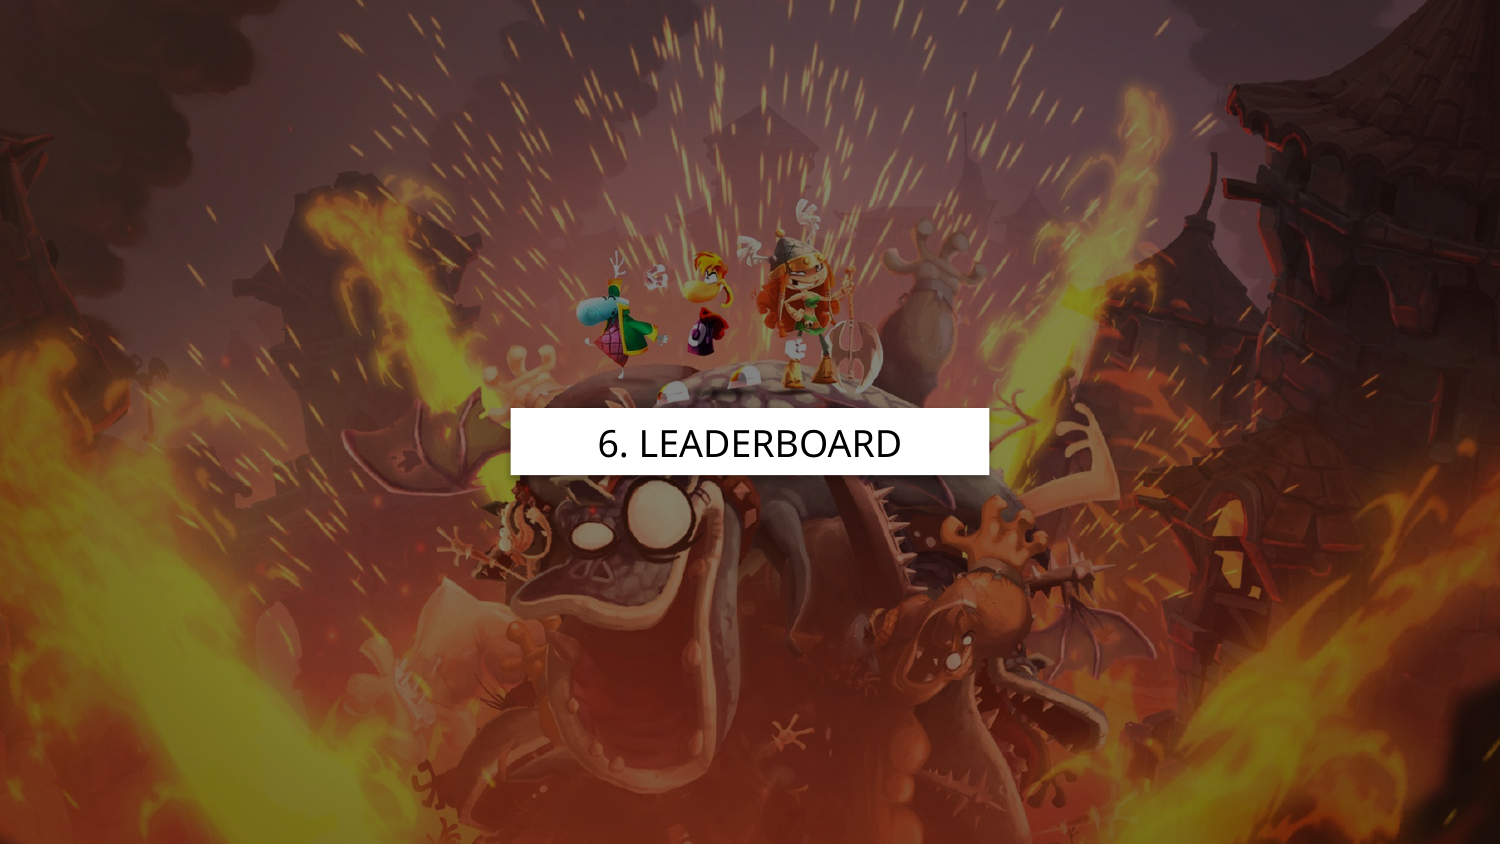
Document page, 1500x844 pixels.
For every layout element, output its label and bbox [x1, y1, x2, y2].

text_box [0, 0, 1500, 844]
